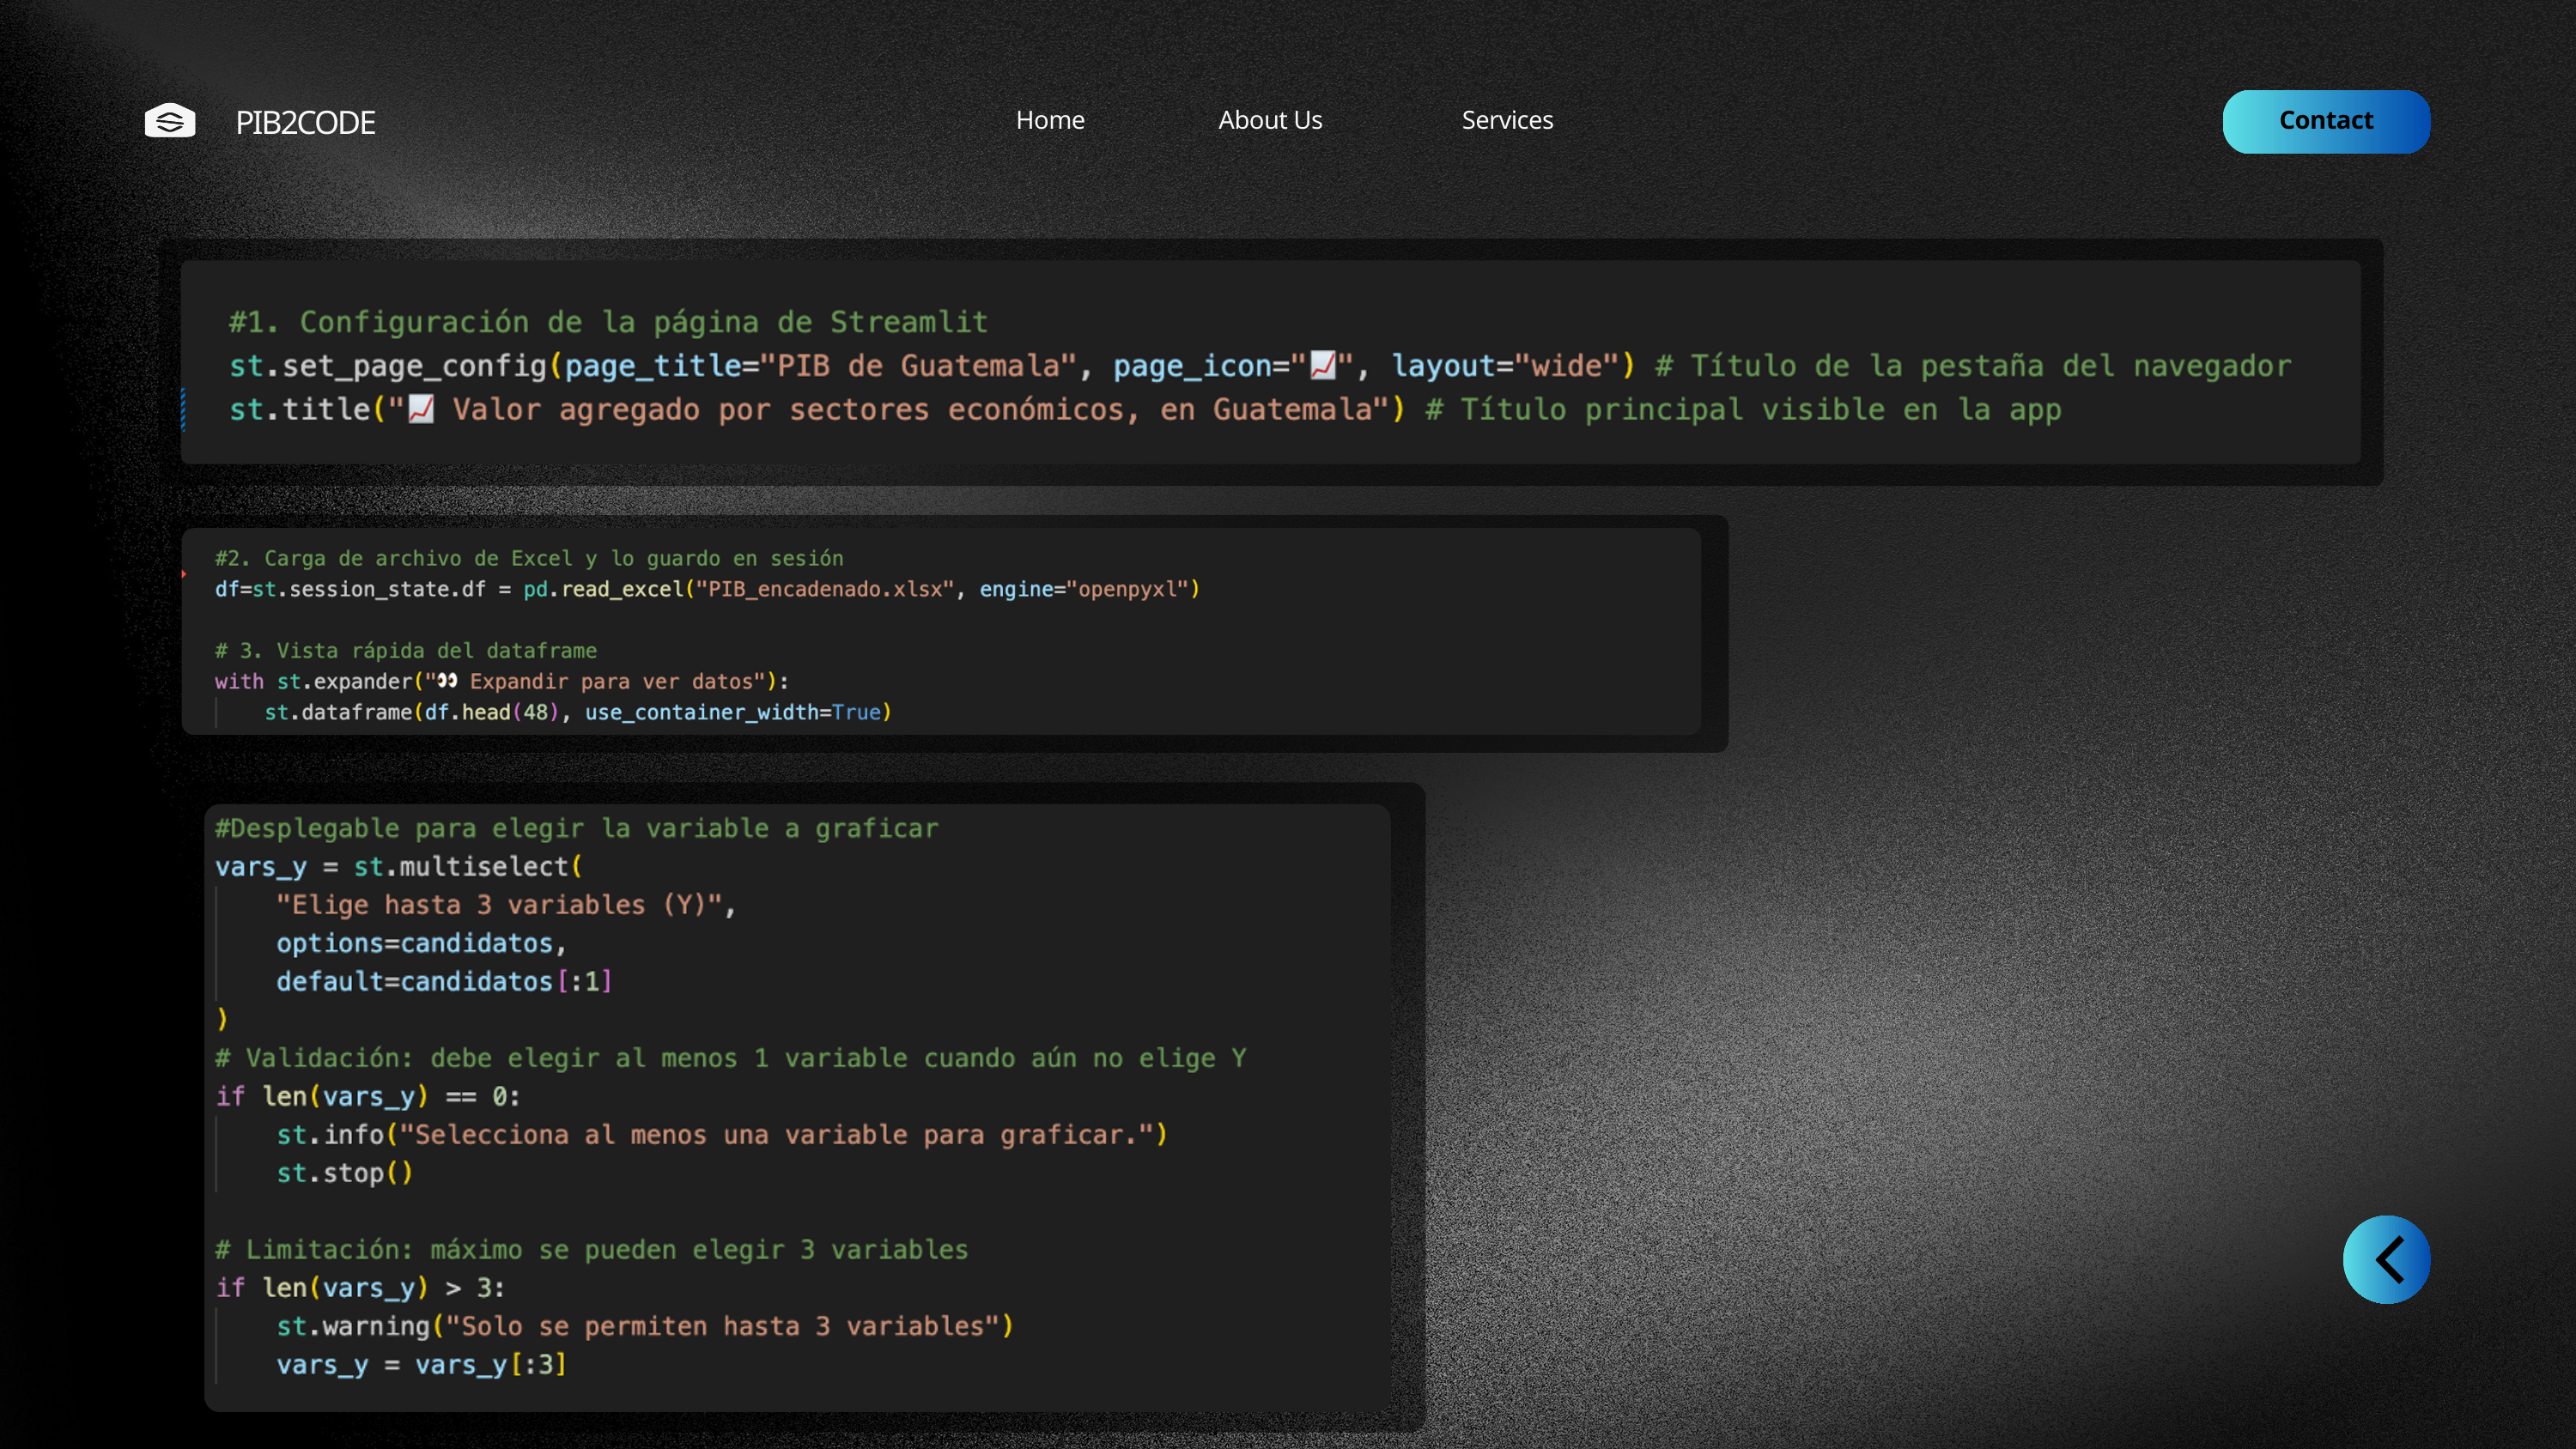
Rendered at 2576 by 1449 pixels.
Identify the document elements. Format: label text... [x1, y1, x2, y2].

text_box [169, 514, 1729, 754]
text_box PIB2CODE [234, 95, 535, 141]
text_box About Us [1197, 113, 1346, 135]
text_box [2222, 89, 2432, 155]
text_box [204, 803, 1391, 1413]
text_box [181, 782, 1426, 1433]
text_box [181, 527, 1702, 736]
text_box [180, 259, 2361, 464]
text_box [144, 102, 196, 137]
text_box Home [993, 113, 1109, 135]
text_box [2342, 1215, 2432, 1304]
text_box [0, 0, 2576, 1449]
text_box Services [1434, 113, 1583, 135]
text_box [158, 238, 2385, 487]
